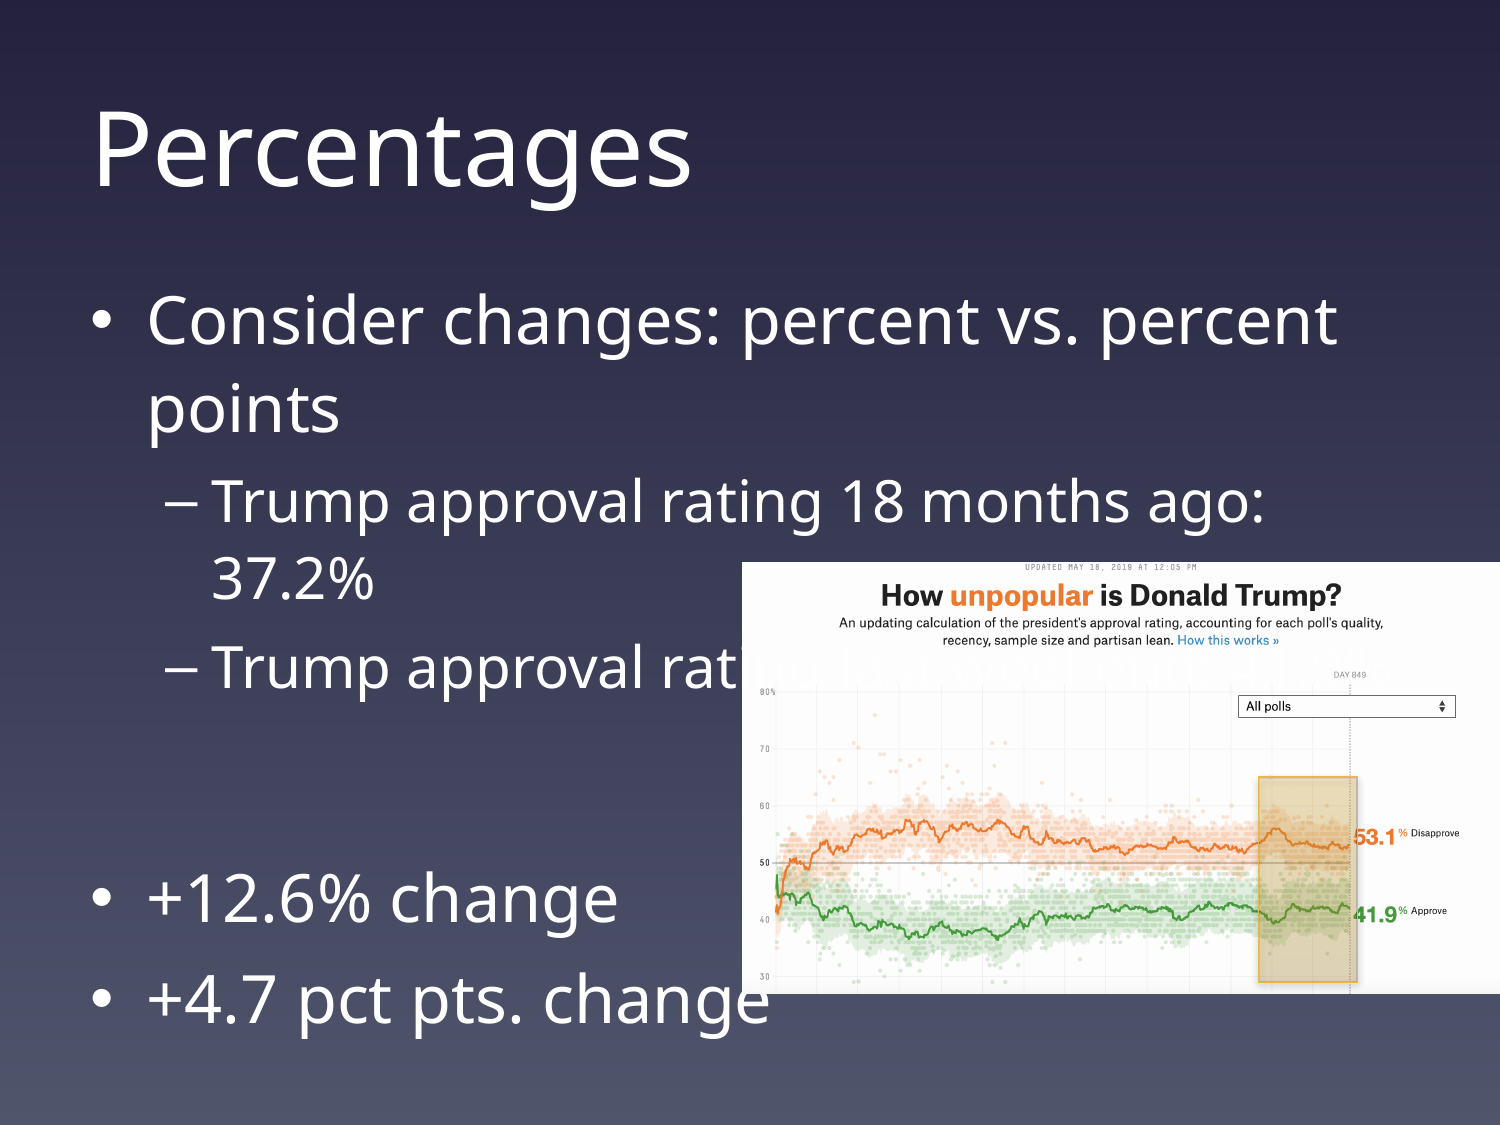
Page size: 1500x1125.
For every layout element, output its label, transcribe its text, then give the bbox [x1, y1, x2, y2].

picture [741, 562, 1500, 994]
list Consider changes: percent vs. percent points Trump approval rating 18 months ago: 37.2% Trump approval rating last weekend: 41.9% +12.6% change +4.7 pct pts. change [75, 262, 1425, 1005]
title Percentages [75, 75, 1425, 262]
